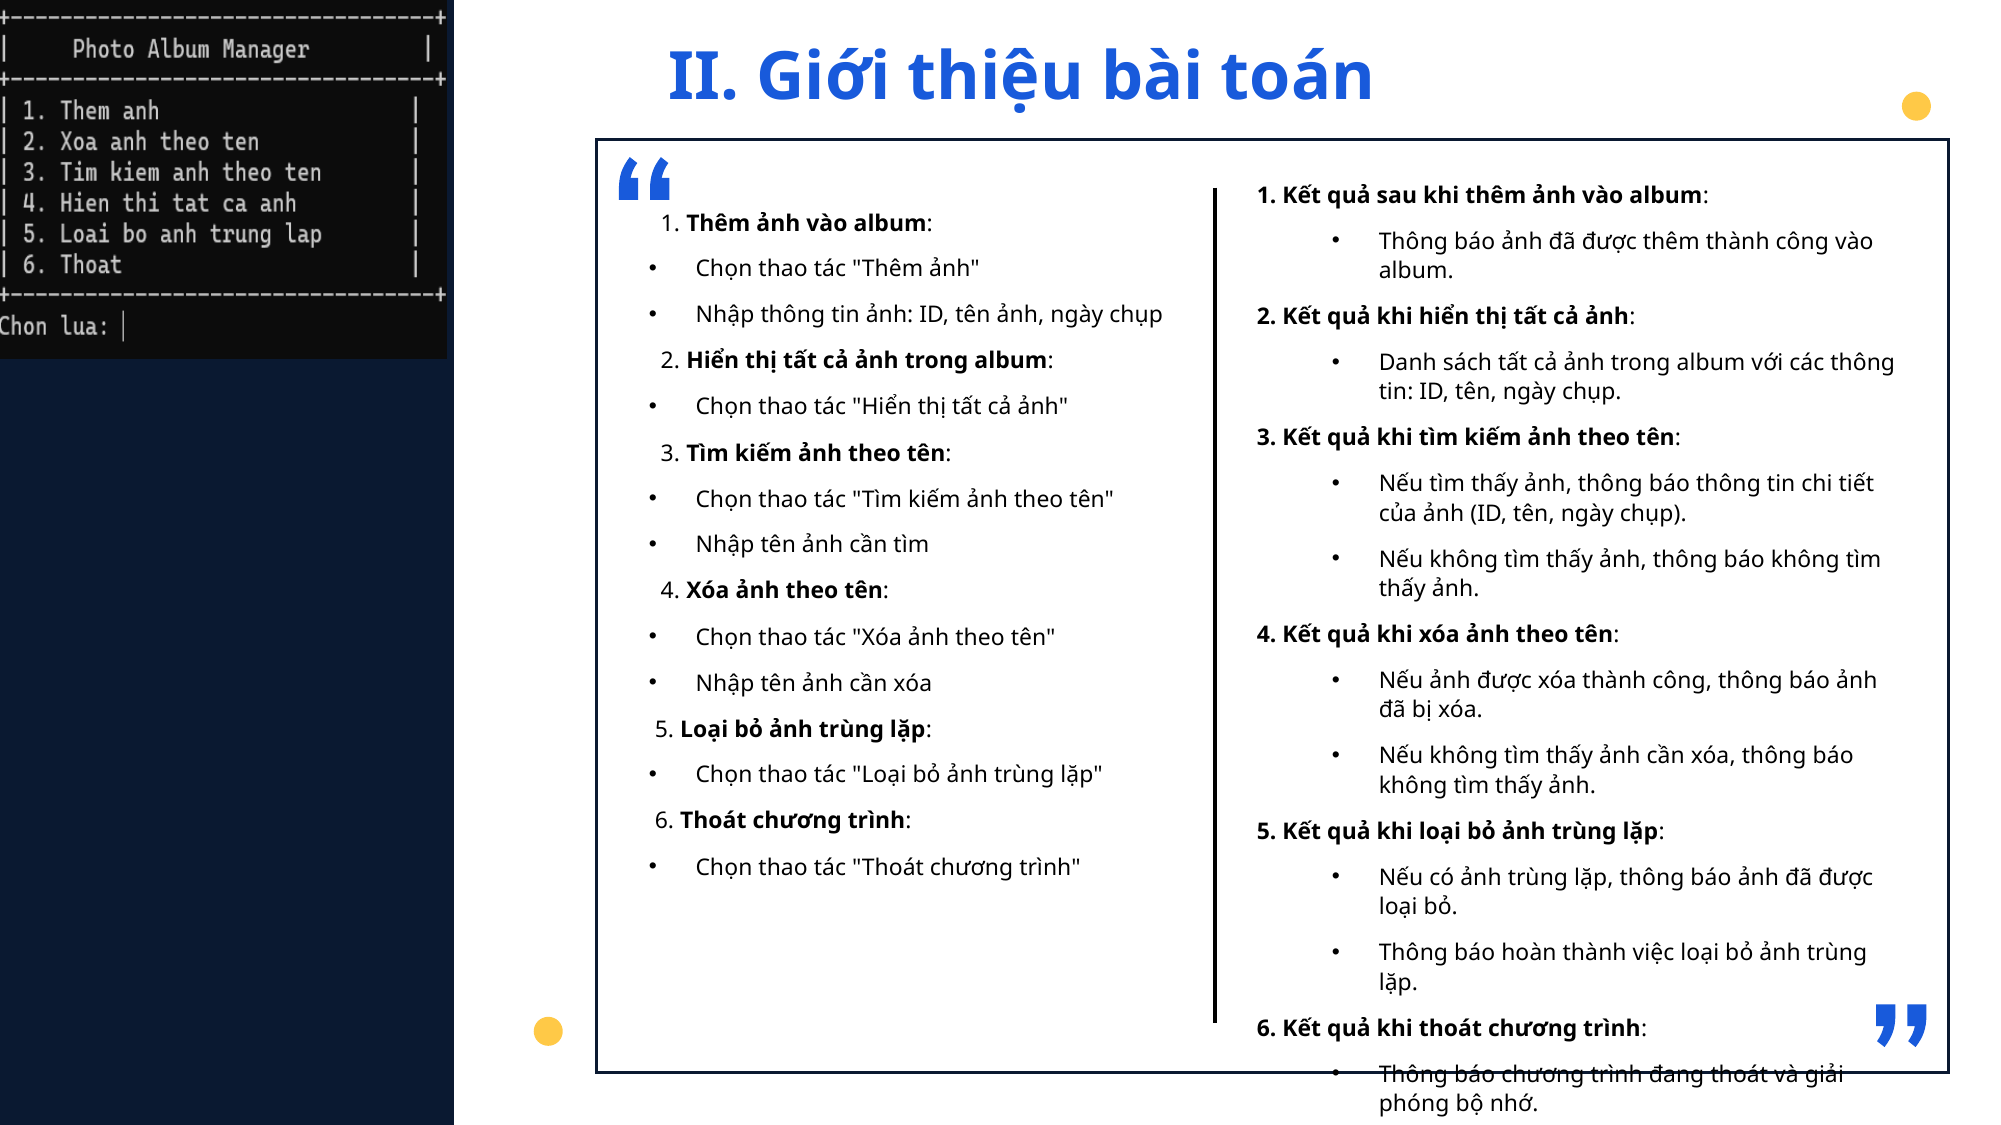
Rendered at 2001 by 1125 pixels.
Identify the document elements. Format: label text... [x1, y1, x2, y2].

text_box II. Giới thiệu bài toán [653, 25, 1391, 121]
text_box [618, 157, 633, 200]
picture [0, 0, 447, 359]
text_box [0, 0, 455, 1125]
text_box 1. Thêm ảnh vào album: Chọn thao tác "Thêm ảnh" Nhập thông tin ảnh: ID, tên ảnh, ngày chụp 2. Hiển thị tất cả ảnh trong album: Chọn thao tác "Hiển thị tất cả ảnh" 3. Tìm kiếm ảnh theo tên: Chọn thao tác "Tìm kiếm ảnh theo tên" Nhập tên ảnh cần tìm 4. Xóa ảnh theo tên: Chọn thao tác "Xóa ảnh theo tên" Nhập tên ảnh cần xóa 5. Loại bỏ ảnh trùng lặp: Chọn thao tác "Loại bỏ ảnh trùng lặp" 6. Thoát chương trình: Chọn thao tác "Thoát chương trình" [633, 152, 1208, 932]
text_box [533, 1016, 563, 1046]
text_box [1901, 91, 1931, 121]
text_box 1. Kết quả sau khi thêm ảnh vào album: Thông báo ảnh đã được thêm thành công vào album. 2. Kết quả khi hiển thị tất cả ảnh: Danh sách tất cả ảnh trong album với các thông tin: ID, tên, ngày chụp. 3. Kết quả khi tìm kiếm ảnh theo tên: Nếu tìm thấy ảnh, thông báo thông tin chi tiết của ảnh (ID, tên, ngày chụp). Nếu không tìm thấy ảnh, thông báo không tìm thấy ảnh. 4. Kết quả khi xóa ảnh theo tên: Nếu ảnh được xóa thành công, thông báo ảnh đã bị xóa. Nếu không tìm thấy ảnh cần xóa, thông báo không tìm thấy ảnh. 5. Kết quả khi loại bỏ ảnh trùng lặp: Nếu có ảnh trùng lặp, thông báo ảnh đã được loại bỏ. Thông báo hoàn thành việc loại bỏ ảnh trùng lặp. 6. Kết quả khi thoát chương trình: Thông báo chương trình đang thoát và giải phóng bộ nhớ. [1242, 171, 1924, 1125]
text_box [596, 139, 1949, 1073]
